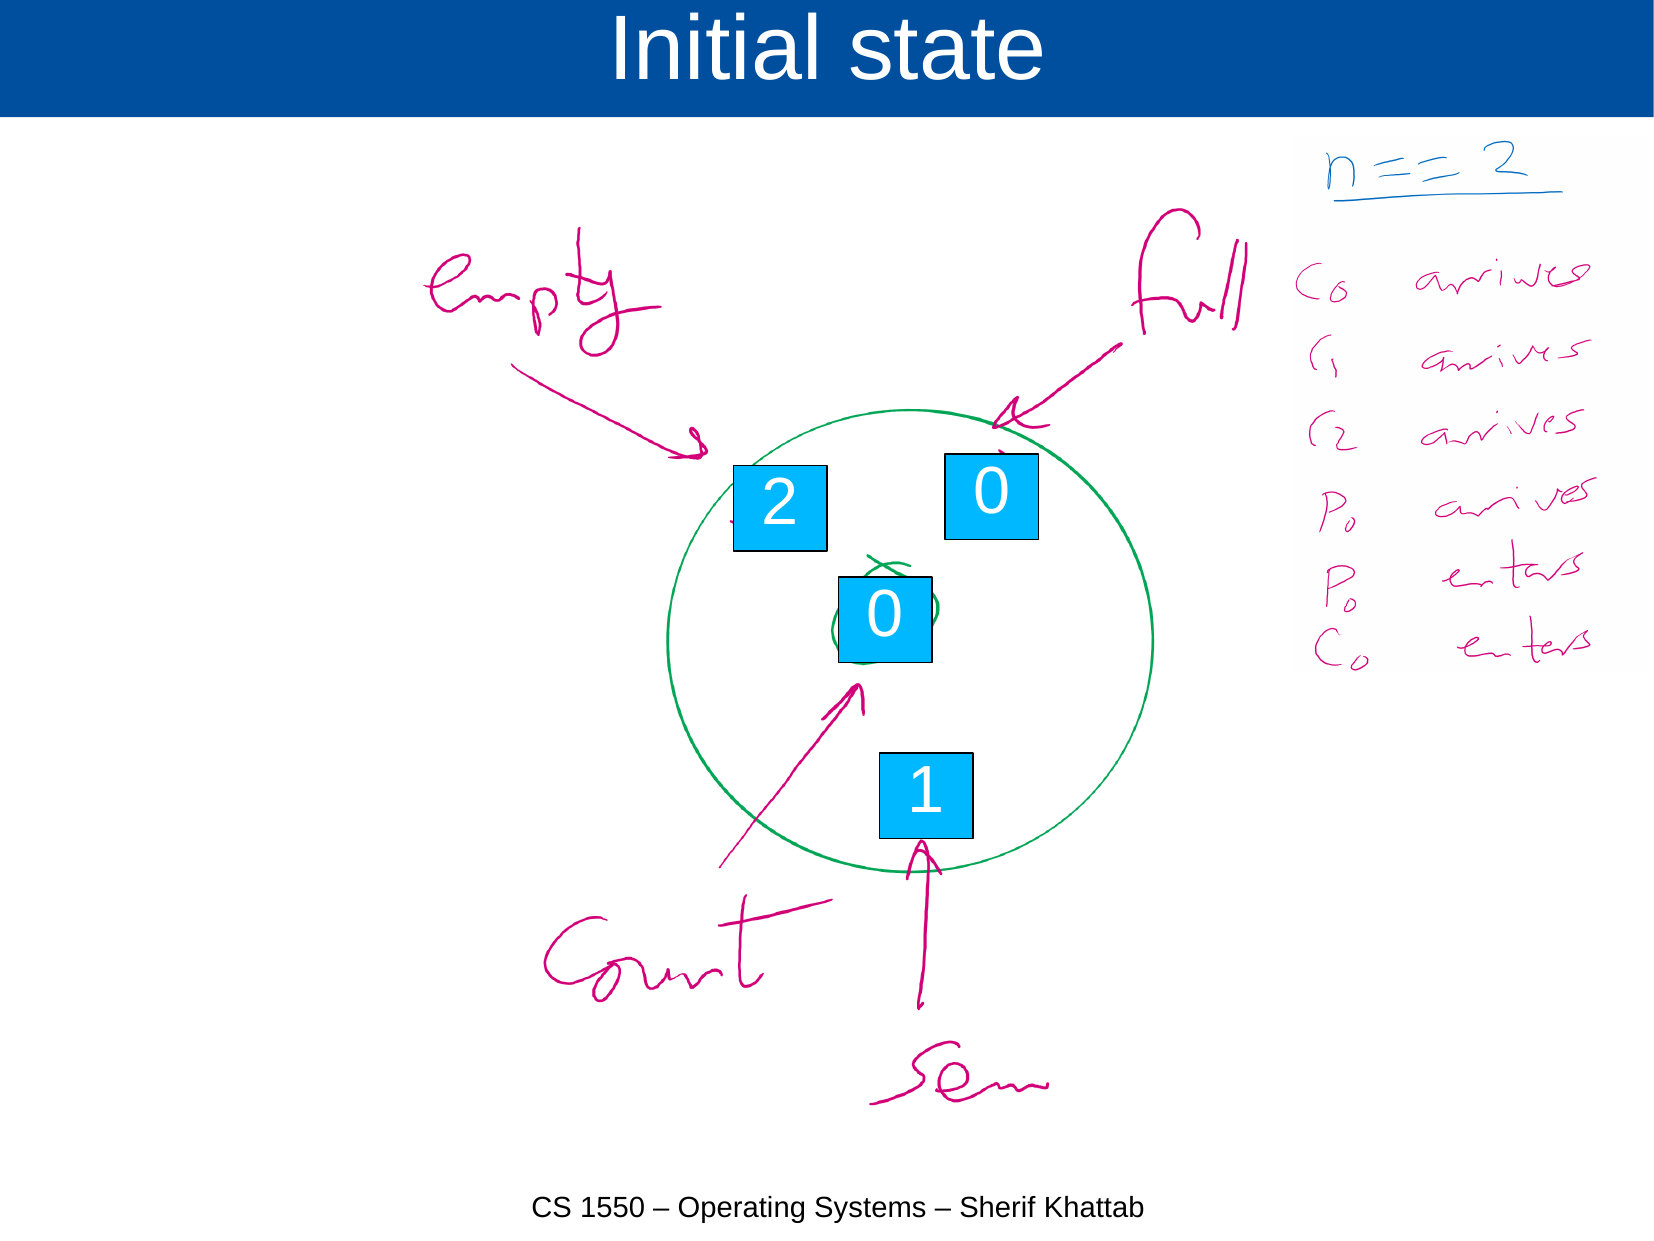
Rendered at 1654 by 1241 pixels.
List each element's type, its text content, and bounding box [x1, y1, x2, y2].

title Initial state [0, 0, 1654, 118]
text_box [415, 200, 1327, 1113]
picture [1292, 137, 1649, 674]
footer CS 1550 – Operating Systems – Sherif Khattab [460, 1190, 1217, 1241]
